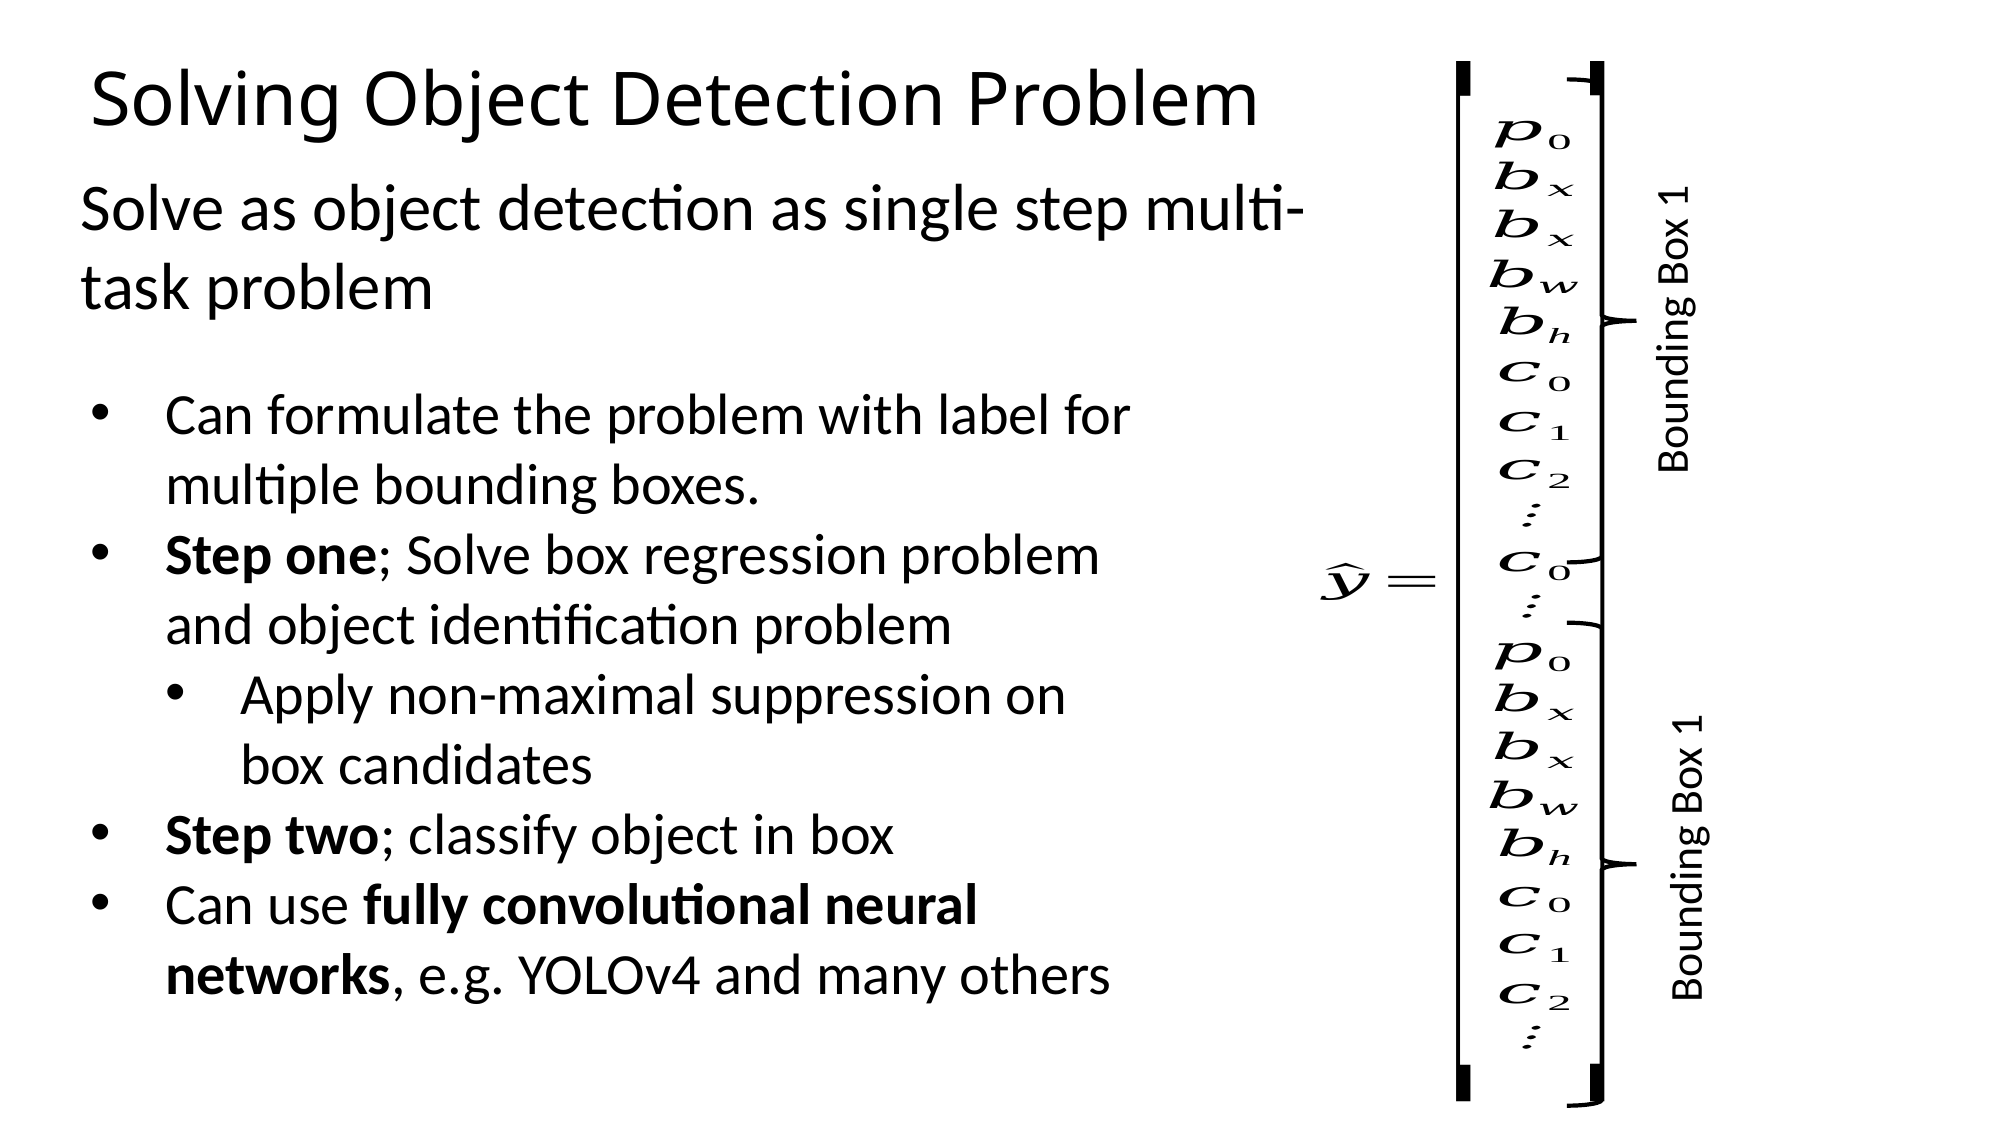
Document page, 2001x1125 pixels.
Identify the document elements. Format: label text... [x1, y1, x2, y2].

text_box Solve as object detection as single step multi-task problem [65, 155, 1409, 331]
text_box Bounding Box 1 [1648, 625, 1719, 1091]
text_box [1566, 622, 1637, 1107]
text_box Solving Object Detection Problem [75, 54, 1966, 150]
text_box Can formulate the problem with label for multiple bounding boxes. Step one; Solve box regression problem and object identification problem Apply non-maximal suppression on box candidates Step two; classify object in box Can use fully convolutional neural networks, e.g. YOLOv4 and many others [75, 368, 1177, 1084]
text_box [1566, 78, 1634, 563]
text_box Bounding Box 1 [1634, 97, 1705, 563]
